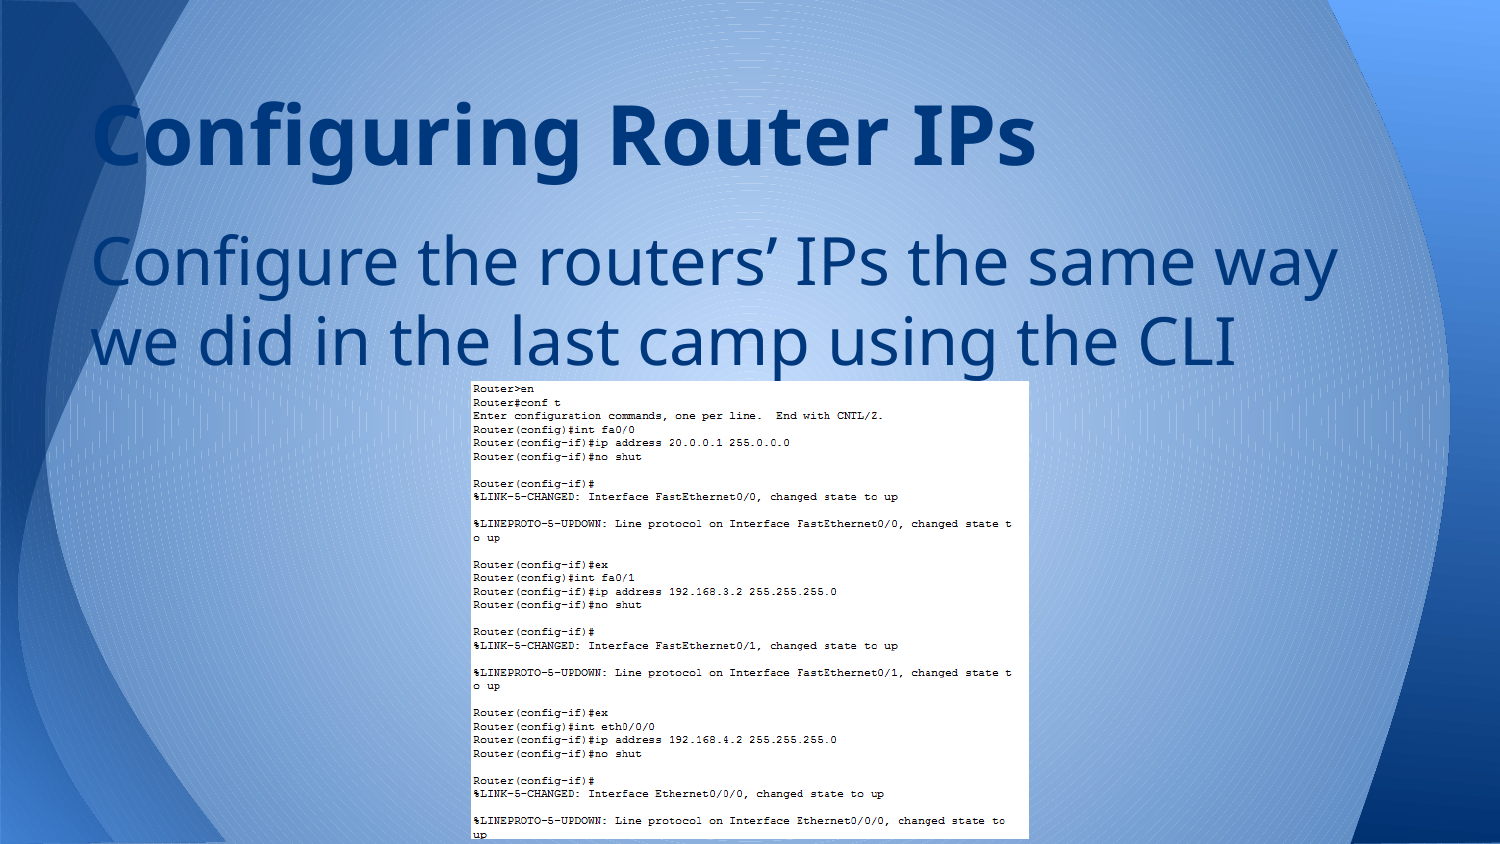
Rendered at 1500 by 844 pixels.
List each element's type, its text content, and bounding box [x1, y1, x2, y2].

picture [470, 380, 1030, 839]
list Configure the routers’ IPs the same way we did in the last camp using the CLI [75, 204, 1425, 800]
title Configuring Router IPs [75, 33, 1425, 197]
